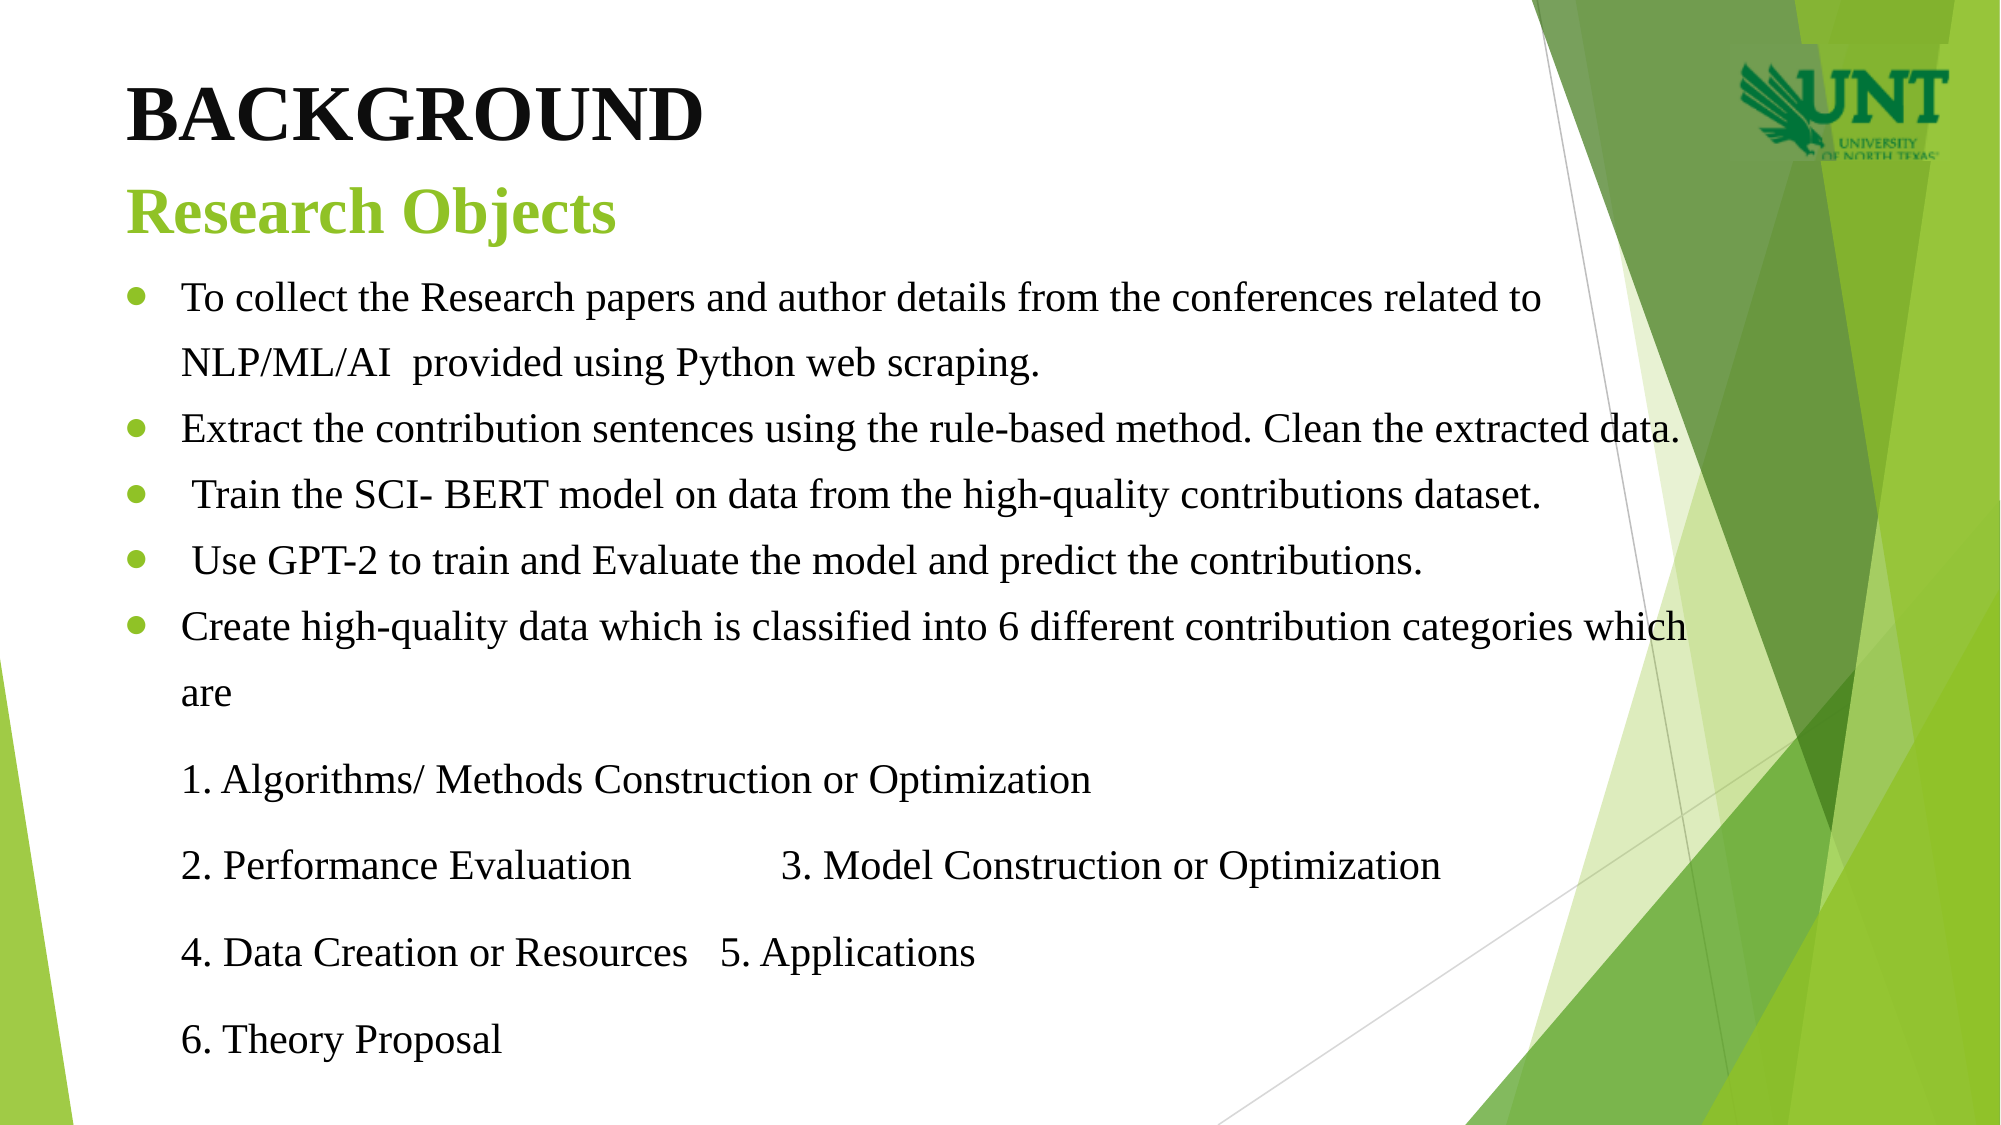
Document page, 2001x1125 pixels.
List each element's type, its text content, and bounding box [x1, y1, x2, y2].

picture [1715, 32, 1951, 161]
list To collect the Research papers and author details from the conferences related to NLP/ML/AI provided using Python web scraping. Extract the contribution sentences using the rule-based method. Clean the extracted data. Train the SCI- BERT model on data from the high-quality contributions dataset. Use GPT-2 to train and Evaluate the model and predict the contributions. Create high-quality data which is classified into 6 different contribution categories which are 1. Algorithms/ Methods Construction or Optimization 2. Performance Evaluation 3. Model Construction or Optimization 4. Data Creation or Resources 5. Applications 6. Theory Proposal [90, 246, 1708, 982]
title BACKGROUND Research Objects [111, 39, 1522, 246]
